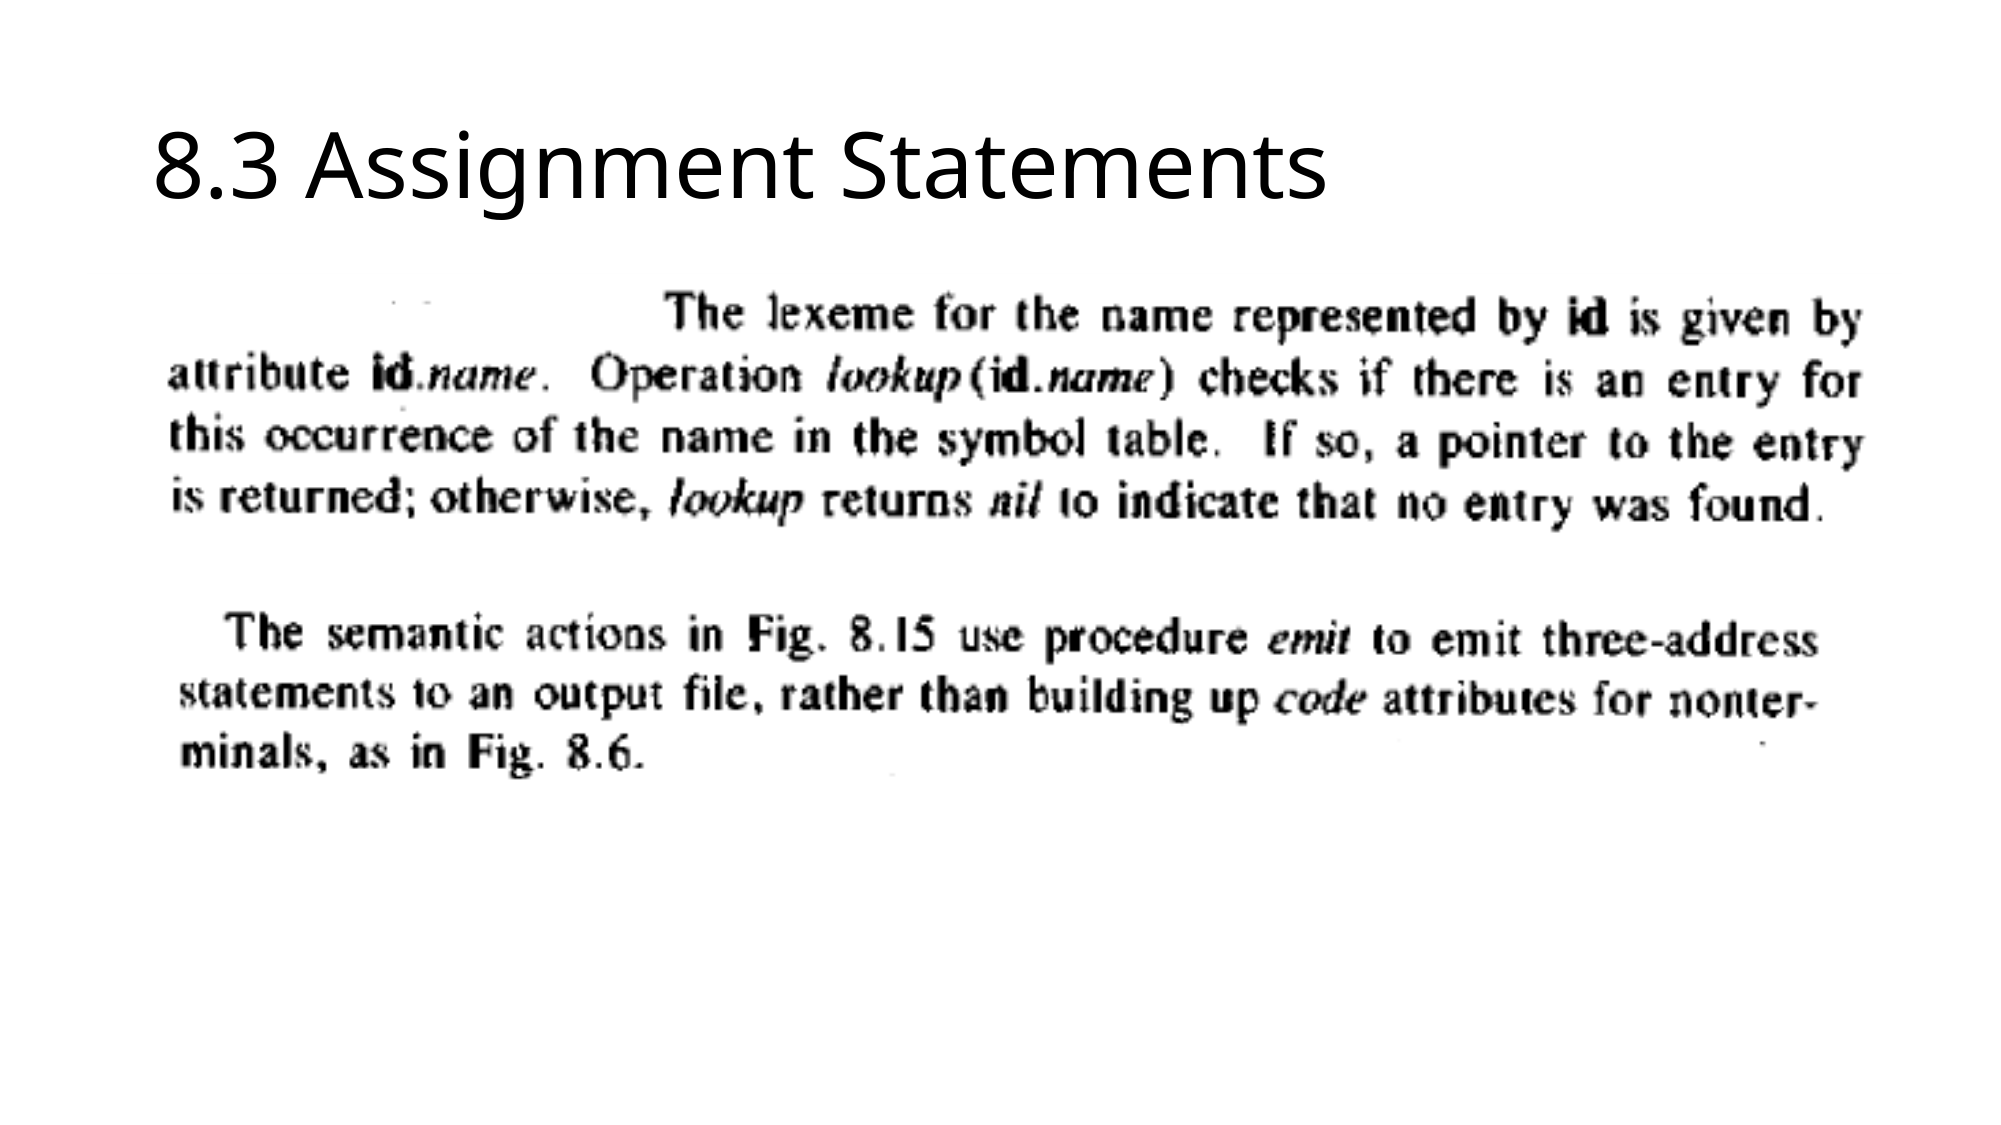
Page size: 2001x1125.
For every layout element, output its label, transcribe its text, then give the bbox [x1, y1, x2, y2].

picture [87, 272, 1902, 838]
title 8.3 Assignment Statements [137, 59, 1863, 272]
